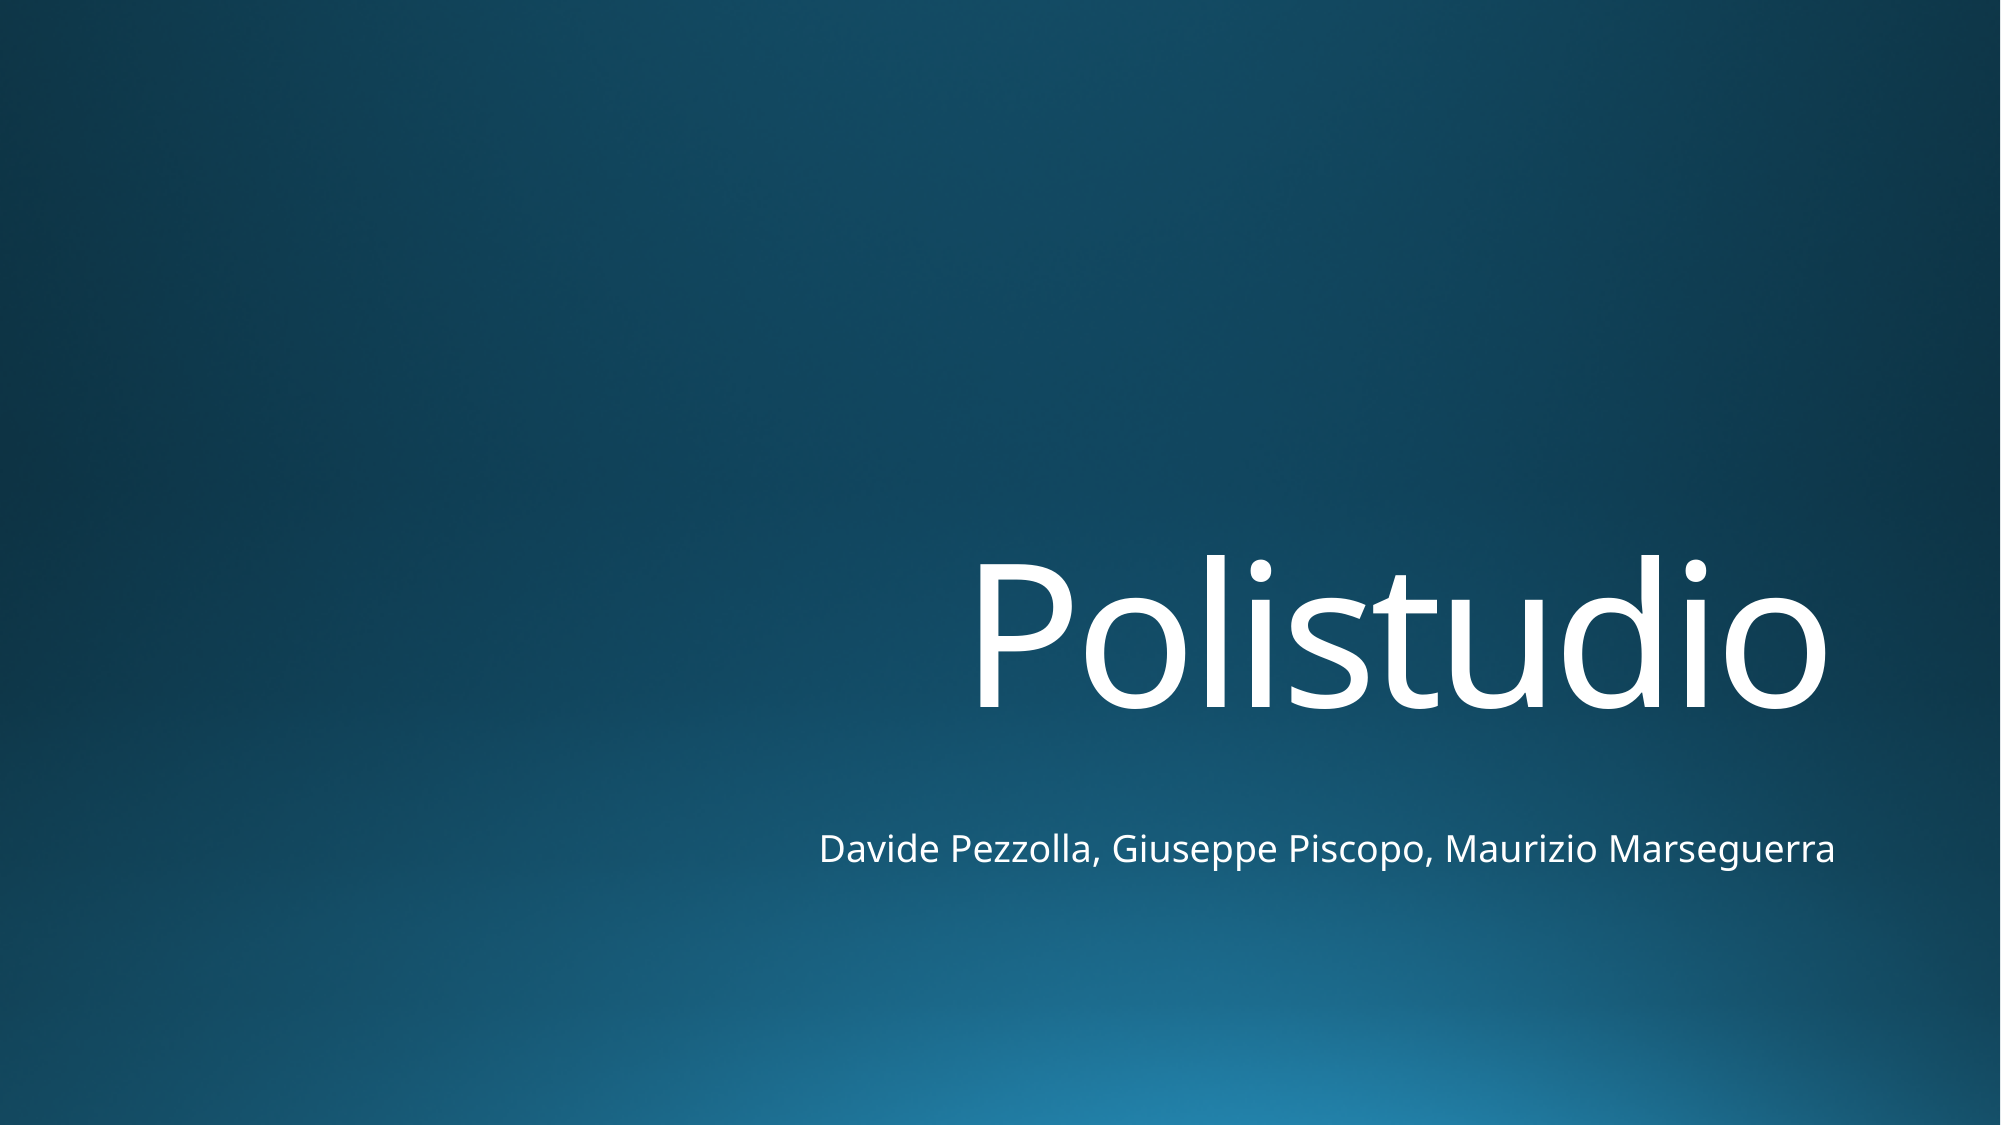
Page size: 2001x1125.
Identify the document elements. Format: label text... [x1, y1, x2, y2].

text_box Davide Pezzolla, Giuseppe Piscopo, Maurizio Marseguerra [709, 817, 1852, 878]
title Polistudio [351, 527, 1852, 797]
picture [0, 0, 2001, 1125]
